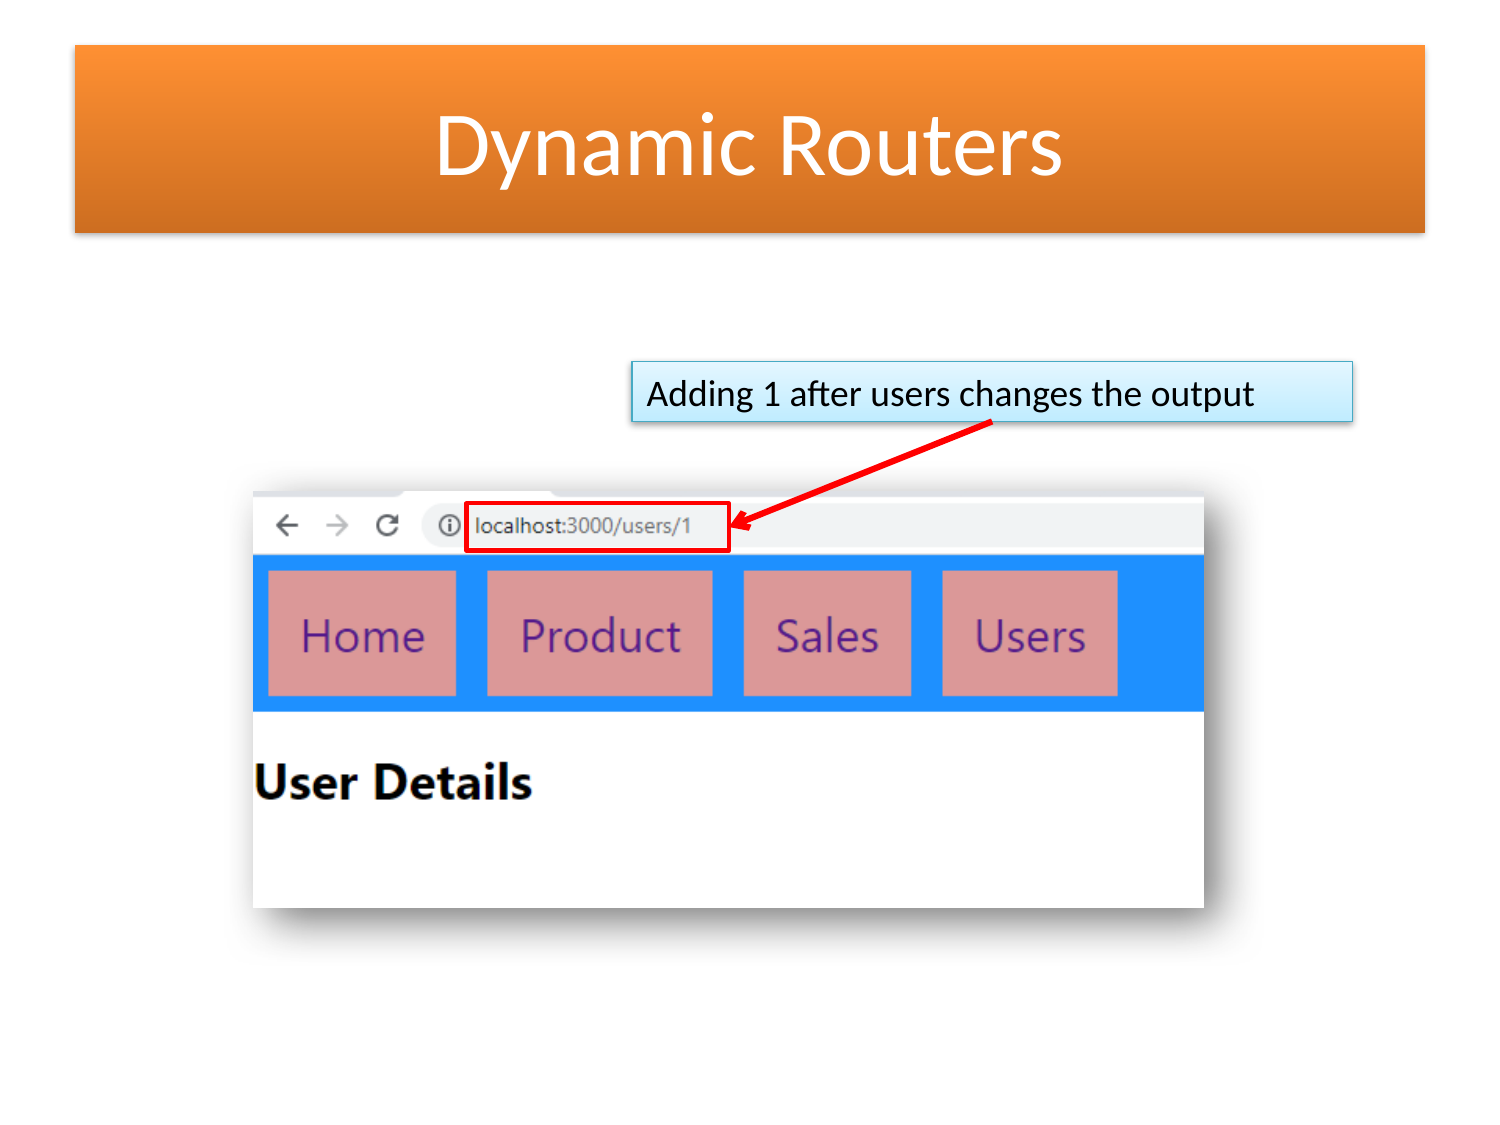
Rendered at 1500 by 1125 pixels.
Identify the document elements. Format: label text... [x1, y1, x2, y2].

text_box Adding 1 after users changes the output [631, 361, 1353, 422]
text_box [728, 421, 993, 528]
title Dynamic Routers [75, 45, 1425, 233]
picture [253, 491, 1205, 908]
